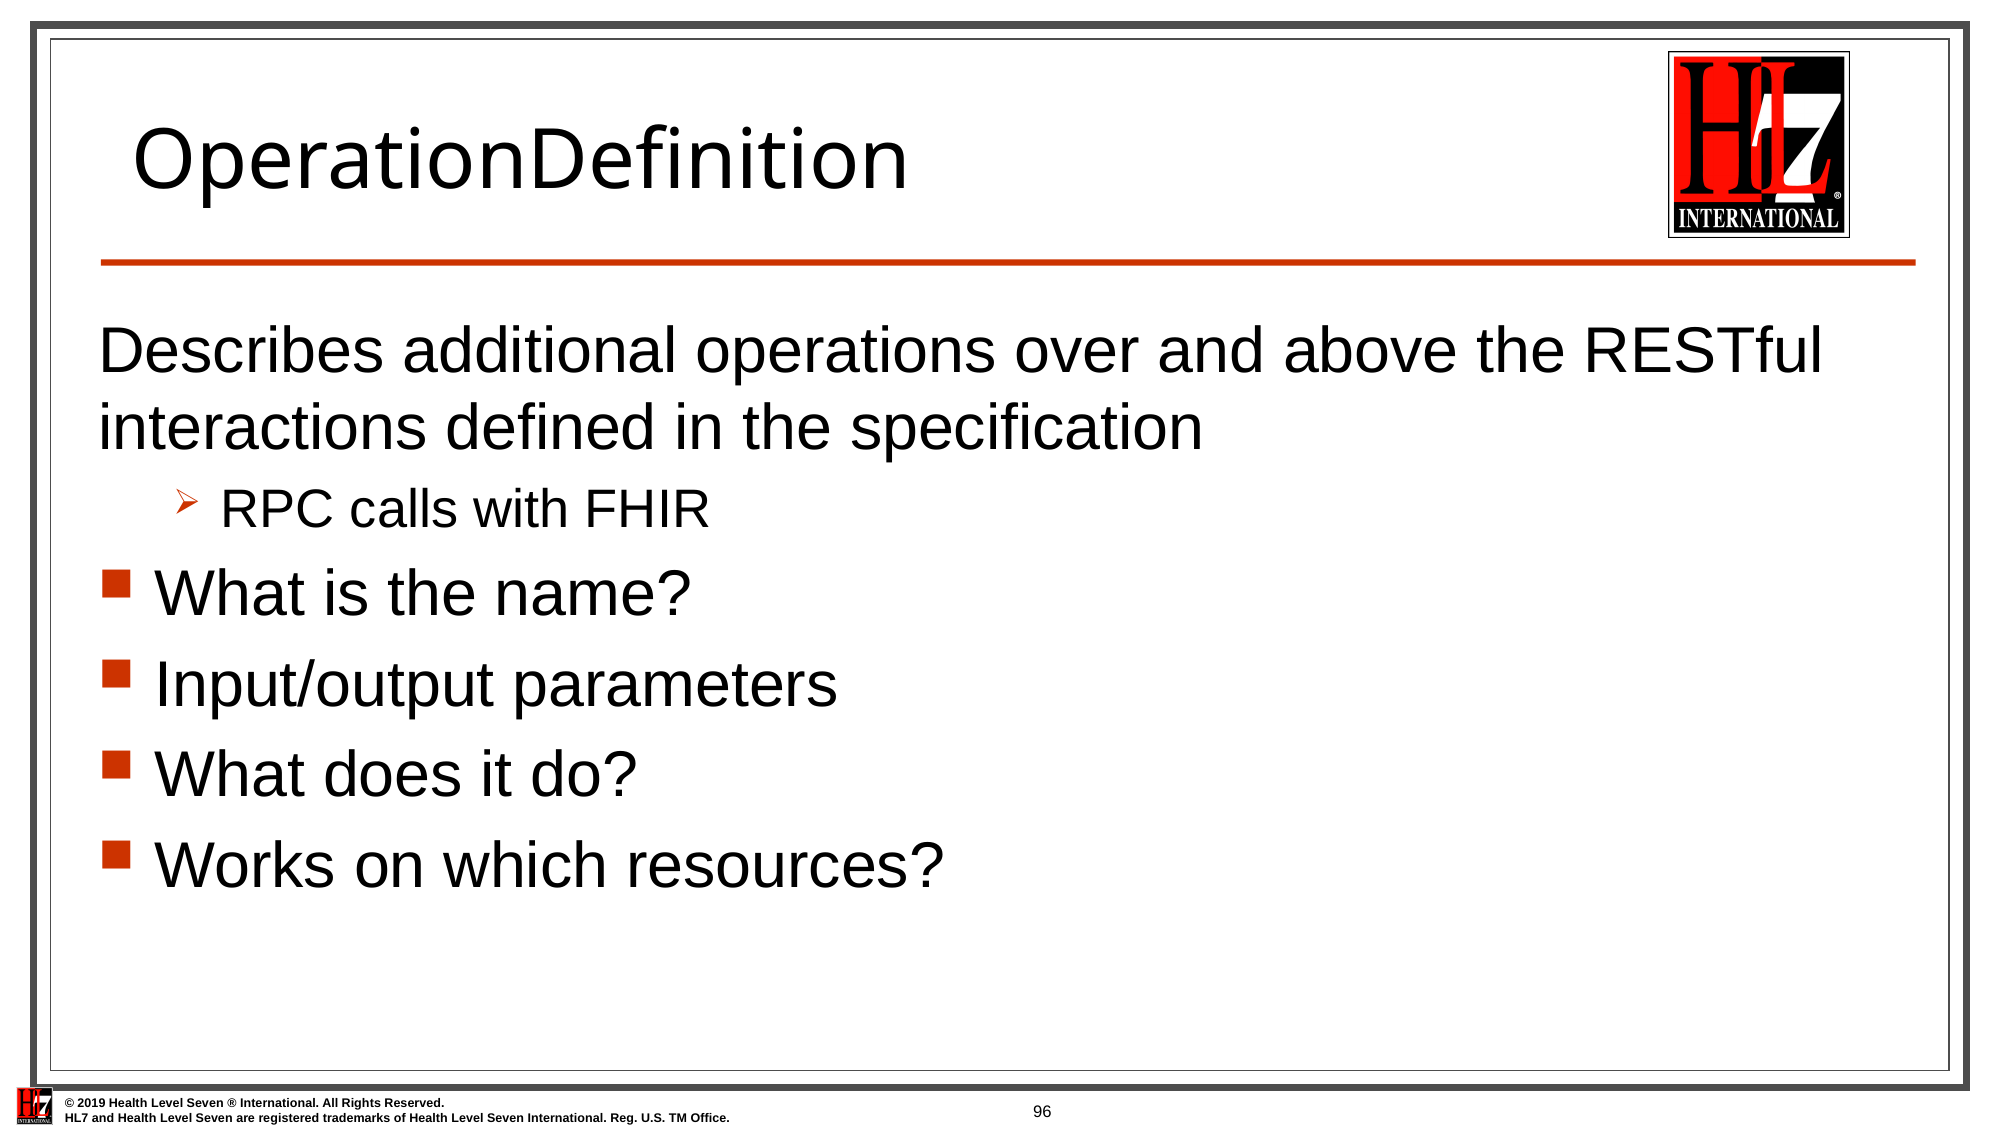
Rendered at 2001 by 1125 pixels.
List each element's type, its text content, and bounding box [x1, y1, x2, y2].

picture [1668, 213, 1850, 238]
list Describes additional operations over and above the RESTful interactions defined in the specification RPC calls with FHIR What is the name? Input/output parameters What does it do? Works on which resources? [83, 299, 1917, 1026]
slide_number 96 [949, 1071, 1067, 1125]
picture [16, 1087, 53, 1125]
picture [1668, 51, 1850, 77]
title OperationDefinition [116, 77, 1901, 213]
